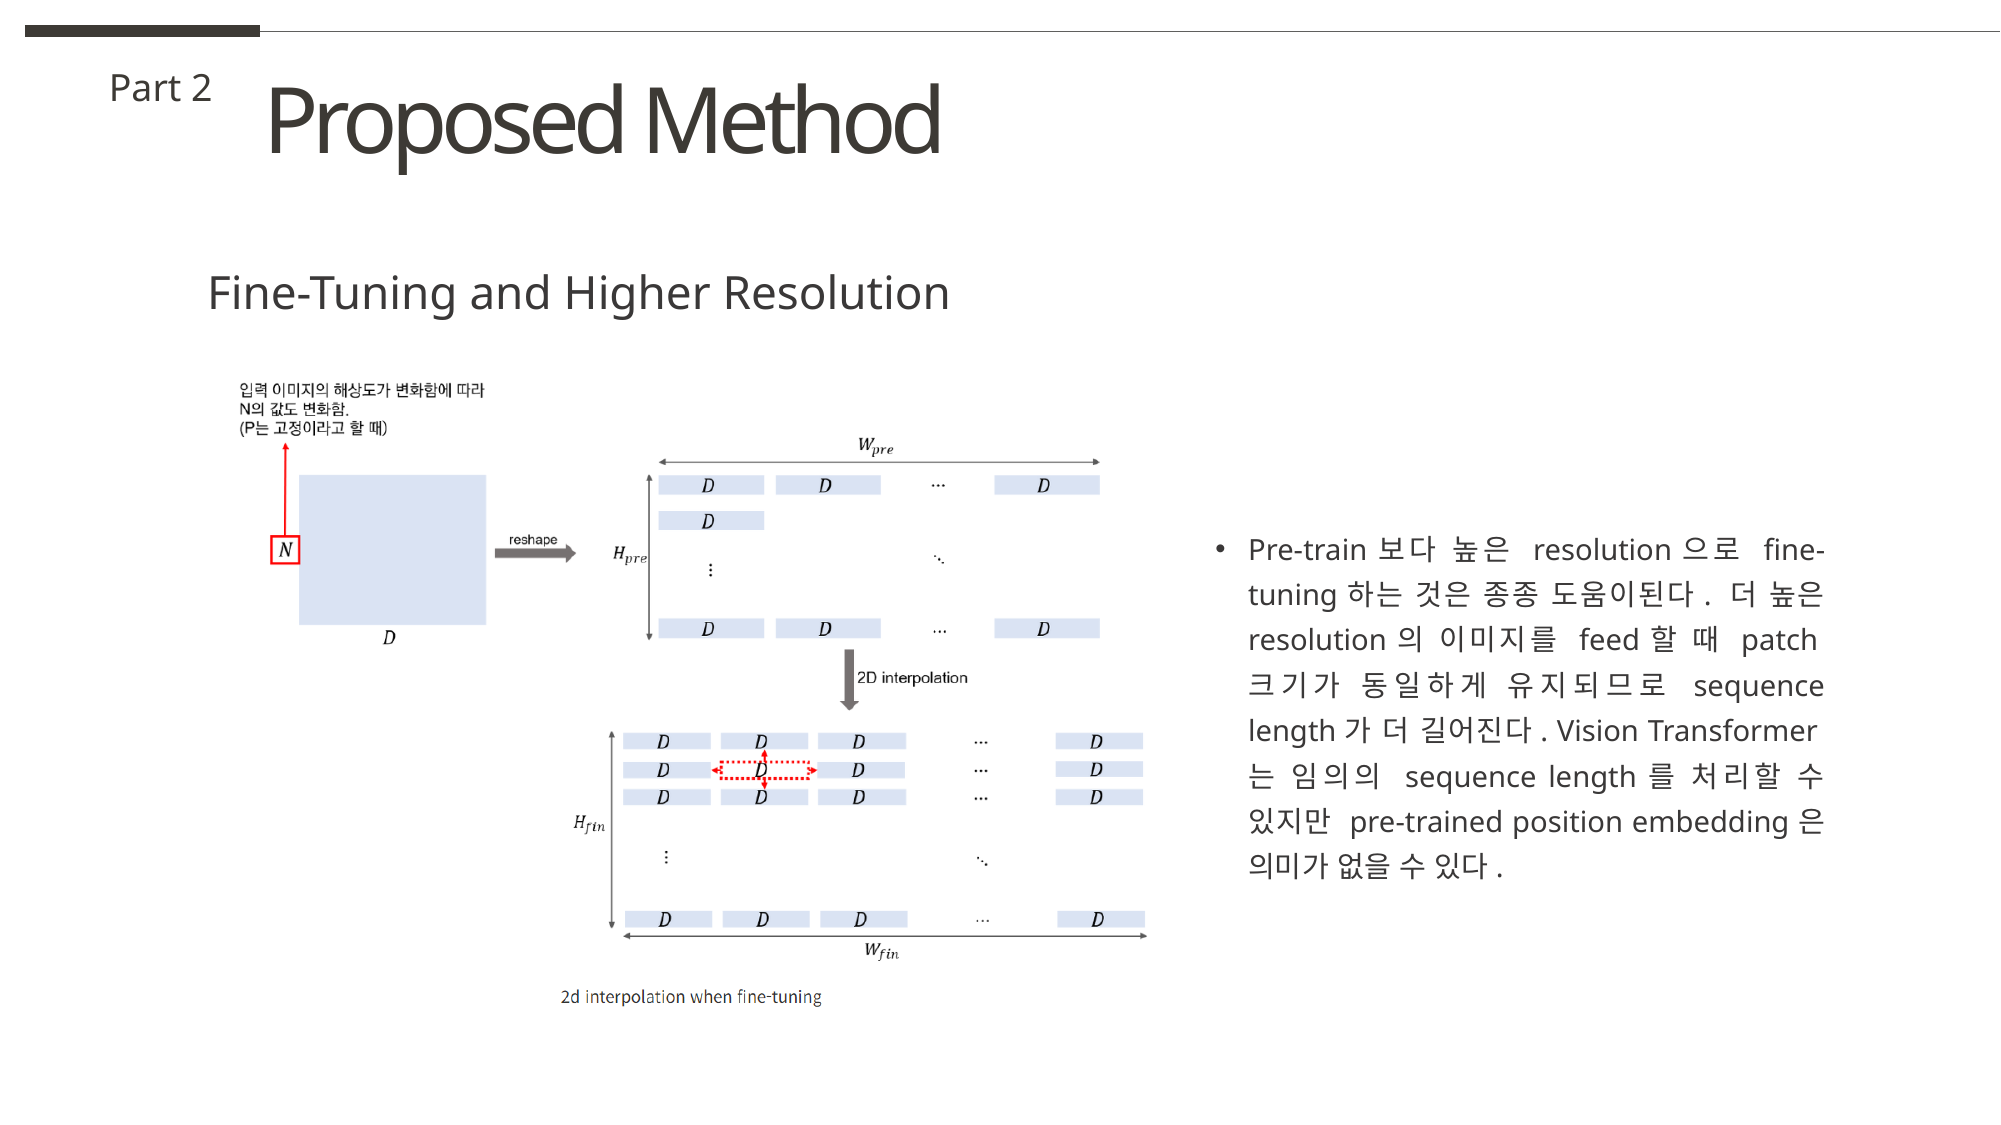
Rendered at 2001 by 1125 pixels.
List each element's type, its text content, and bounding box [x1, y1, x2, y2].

text_box Fine-Tuning and Higher Resolution [192, 256, 1696, 327]
text_box Proposed Method [248, 54, 962, 179]
text_box Part 2 [94, 56, 228, 117]
picture [224, 350, 1157, 1025]
text_box Pre-train보다 높은 resolution으로 fine-tuning하는 것은 종종 도움이된다. 더 높은 resolution의 이미지를 feed할 때 patch크기가 동일하게 유지되므로 sequence length가 더 길어진다. Vision Transformer는 임의의 sequence length를 처리할 수 있지만 pre-trained position embedding은 의미가 없을 수 있다. [1157, 512, 1841, 892]
